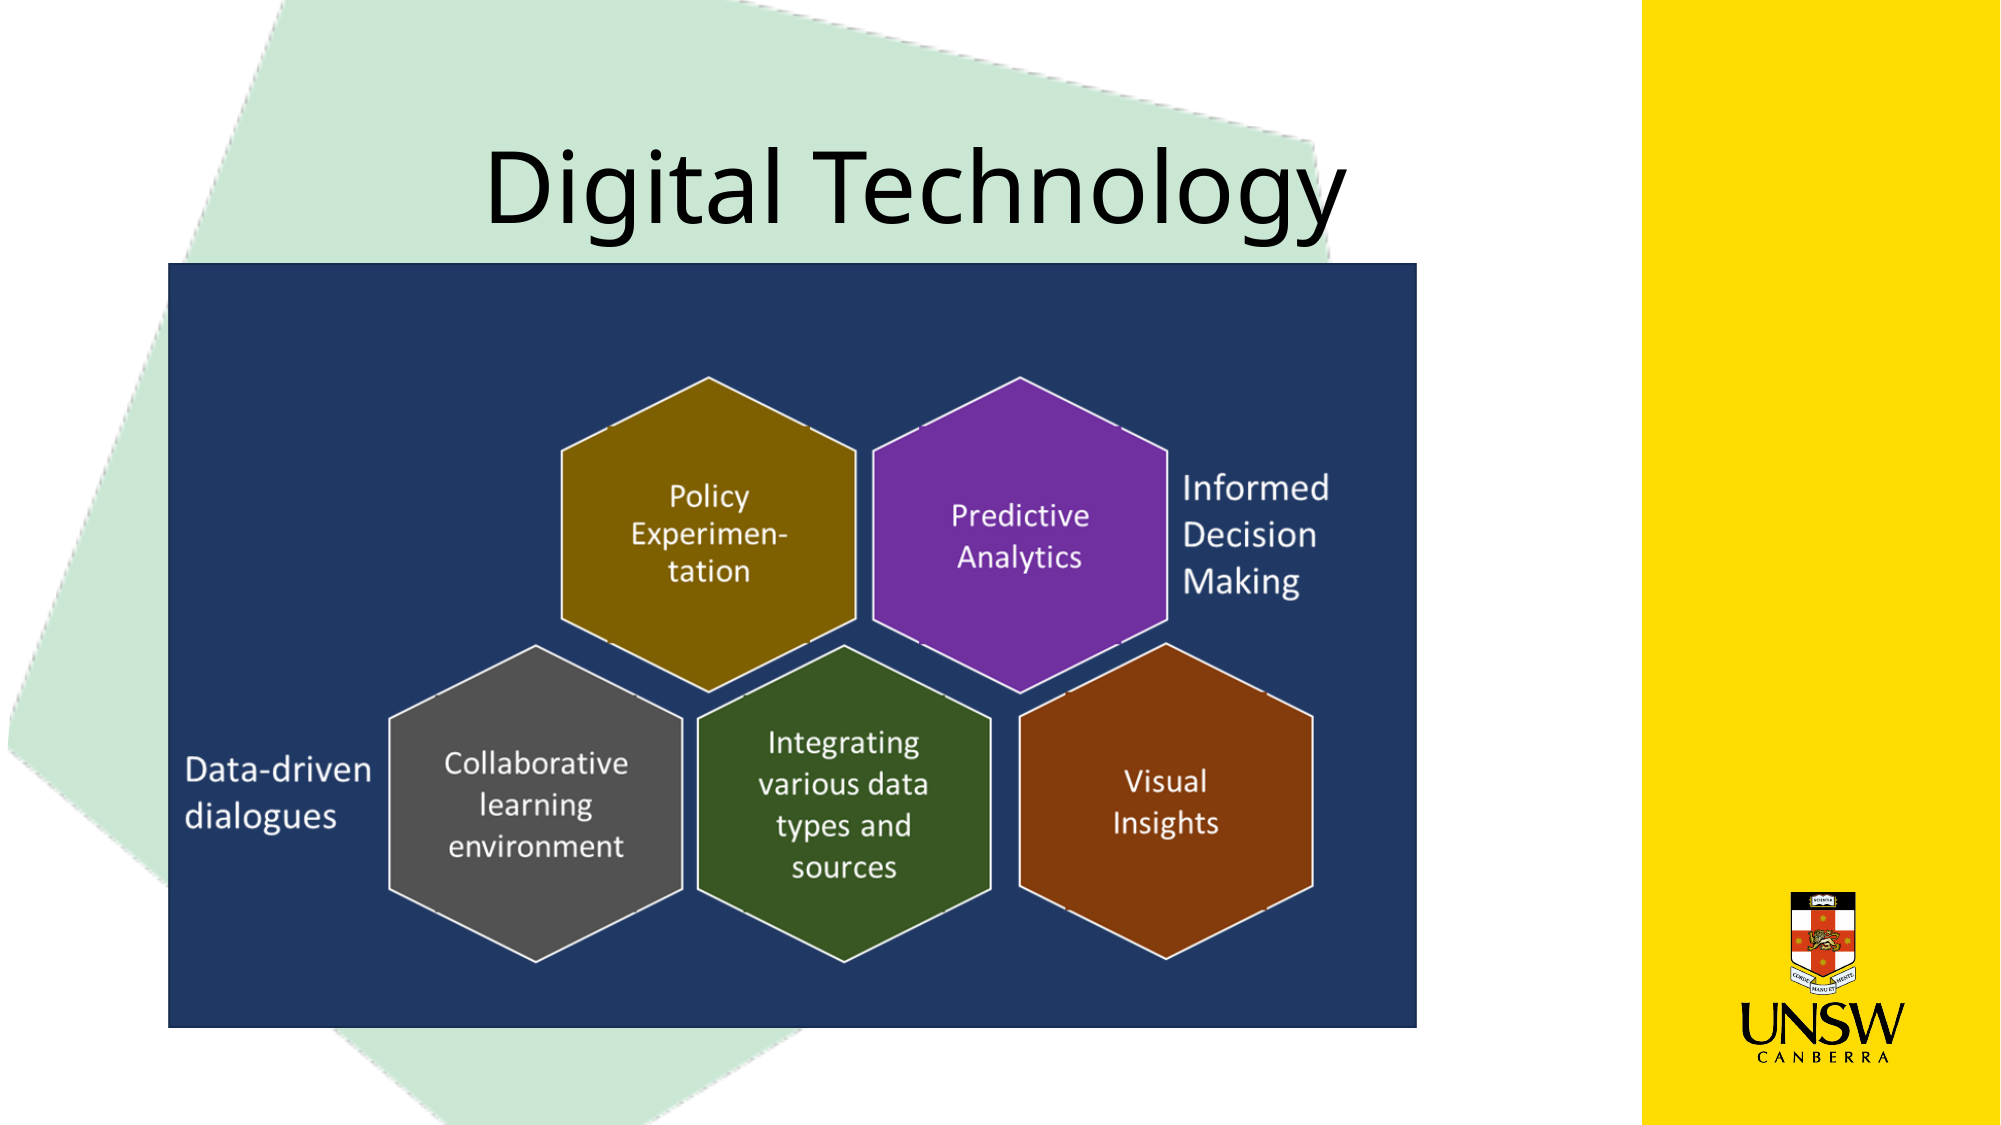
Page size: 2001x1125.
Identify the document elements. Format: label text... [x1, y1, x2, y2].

text_box Digital Technology [22, 116, 1809, 252]
picture [160, 263, 1460, 1028]
picture [1741, 892, 1905, 1063]
